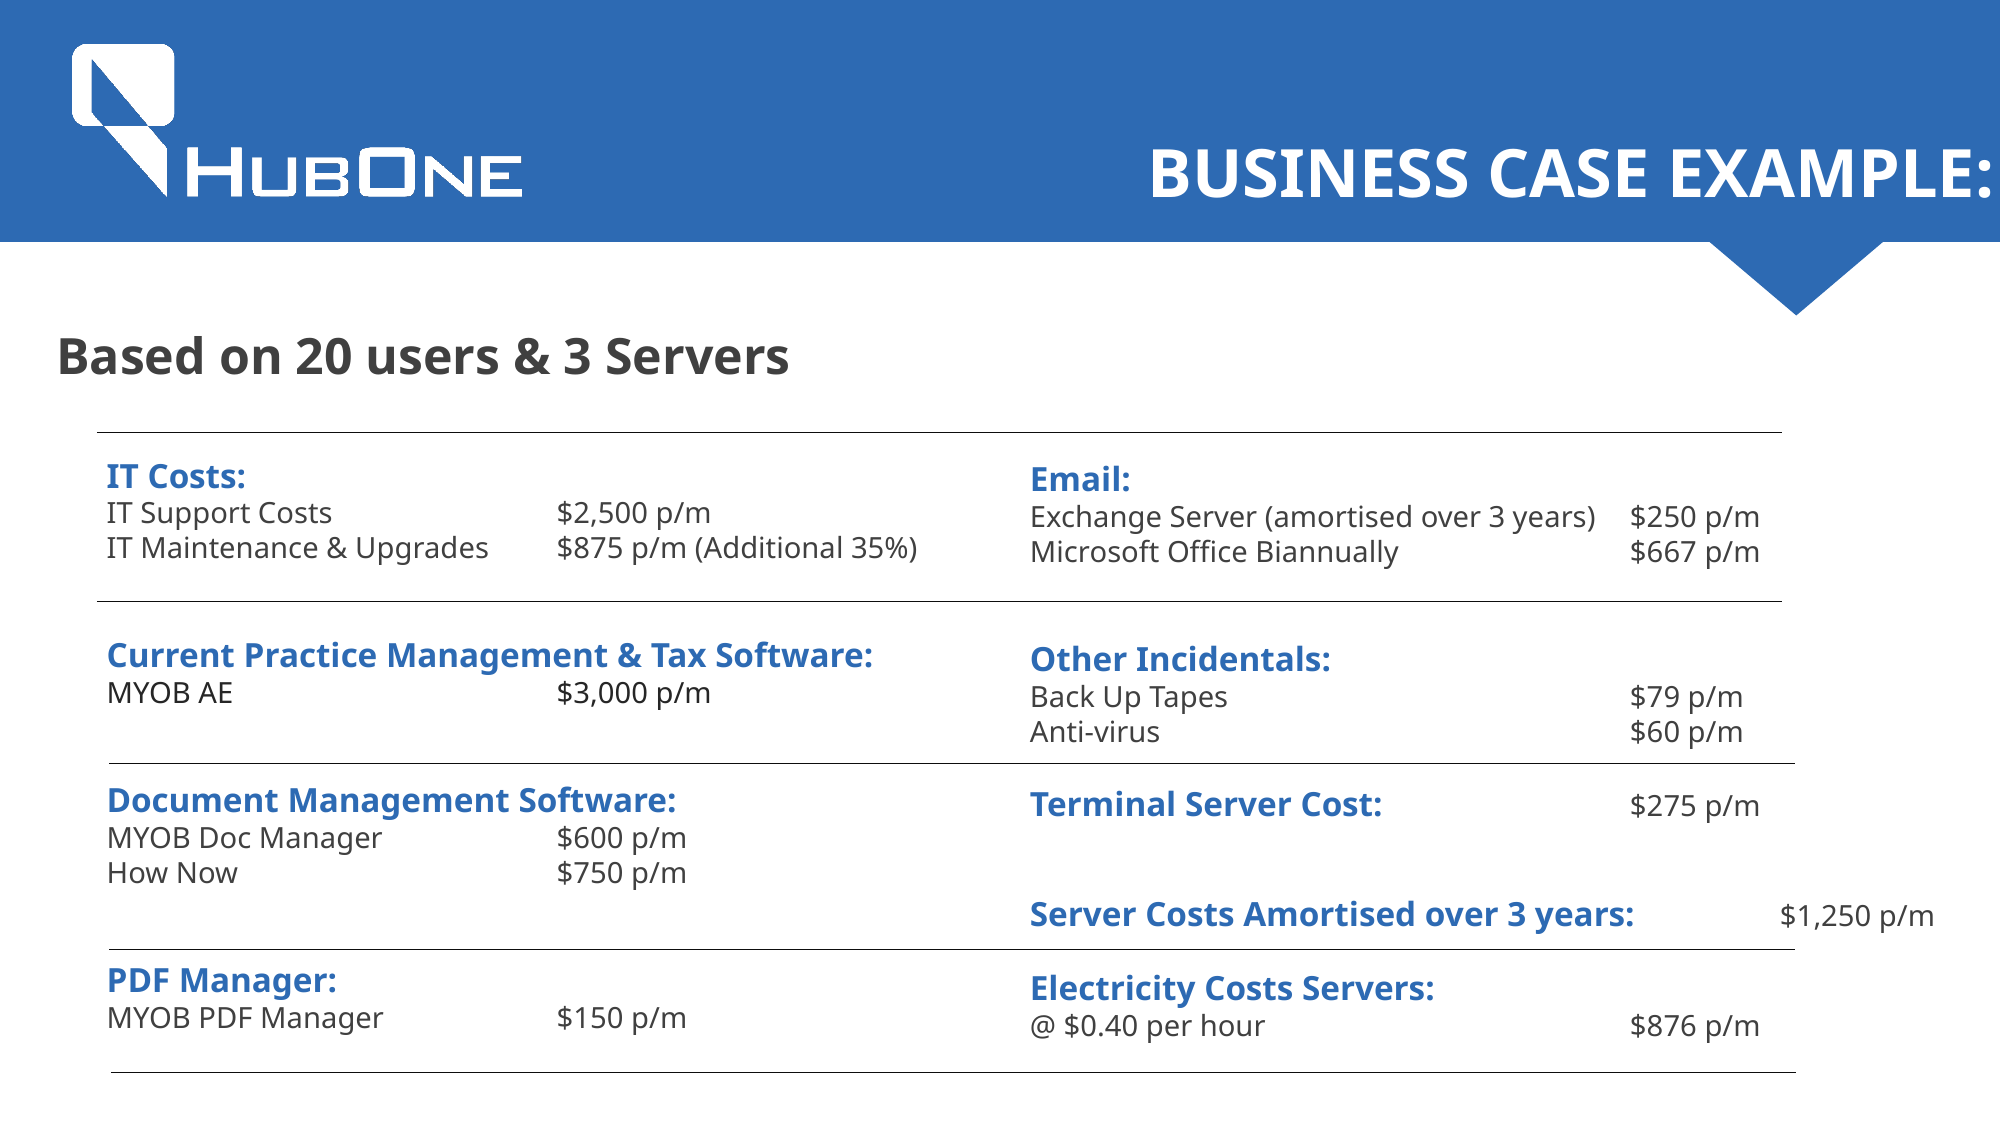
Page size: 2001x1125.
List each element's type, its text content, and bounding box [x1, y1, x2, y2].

text_box IT Costs: IT Support Costs $2,500 p/m IT Maintenance & Upgrades $875 p/m (Additional 35%) Current Practice Management & Tax Software: MYOB AE $3,000 p/m Document Management Software: MYOB Doc Manager $600 p/m How Now $750 p/m PDF Manager: MYOB PDF Manager $150 p/m [91, 447, 1058, 1077]
text_box BUSINESS CASE EXAMPLE: [1132, 123, 2000, 218]
text_box [1679, 218, 1913, 317]
text_box Email: Exchange Server (amortised over 3 years) $250 p/m Microsoft Office Biannually $667 p/m Other Incidentals: Back Up Tapes $79 p/m Anti-virus $60 p/m Terminal Server Cost: $275 p/m Server Costs Amortised over 3 years: $1,250 p/m Electricity Costs Servers: @ $0.40 per hour $876 p/m [1015, 450, 2000, 1050]
text_box Based on 20 users & 3 Servers [41, 316, 806, 392]
text_box [0, 0, 2000, 243]
picture [72, 44, 522, 197]
